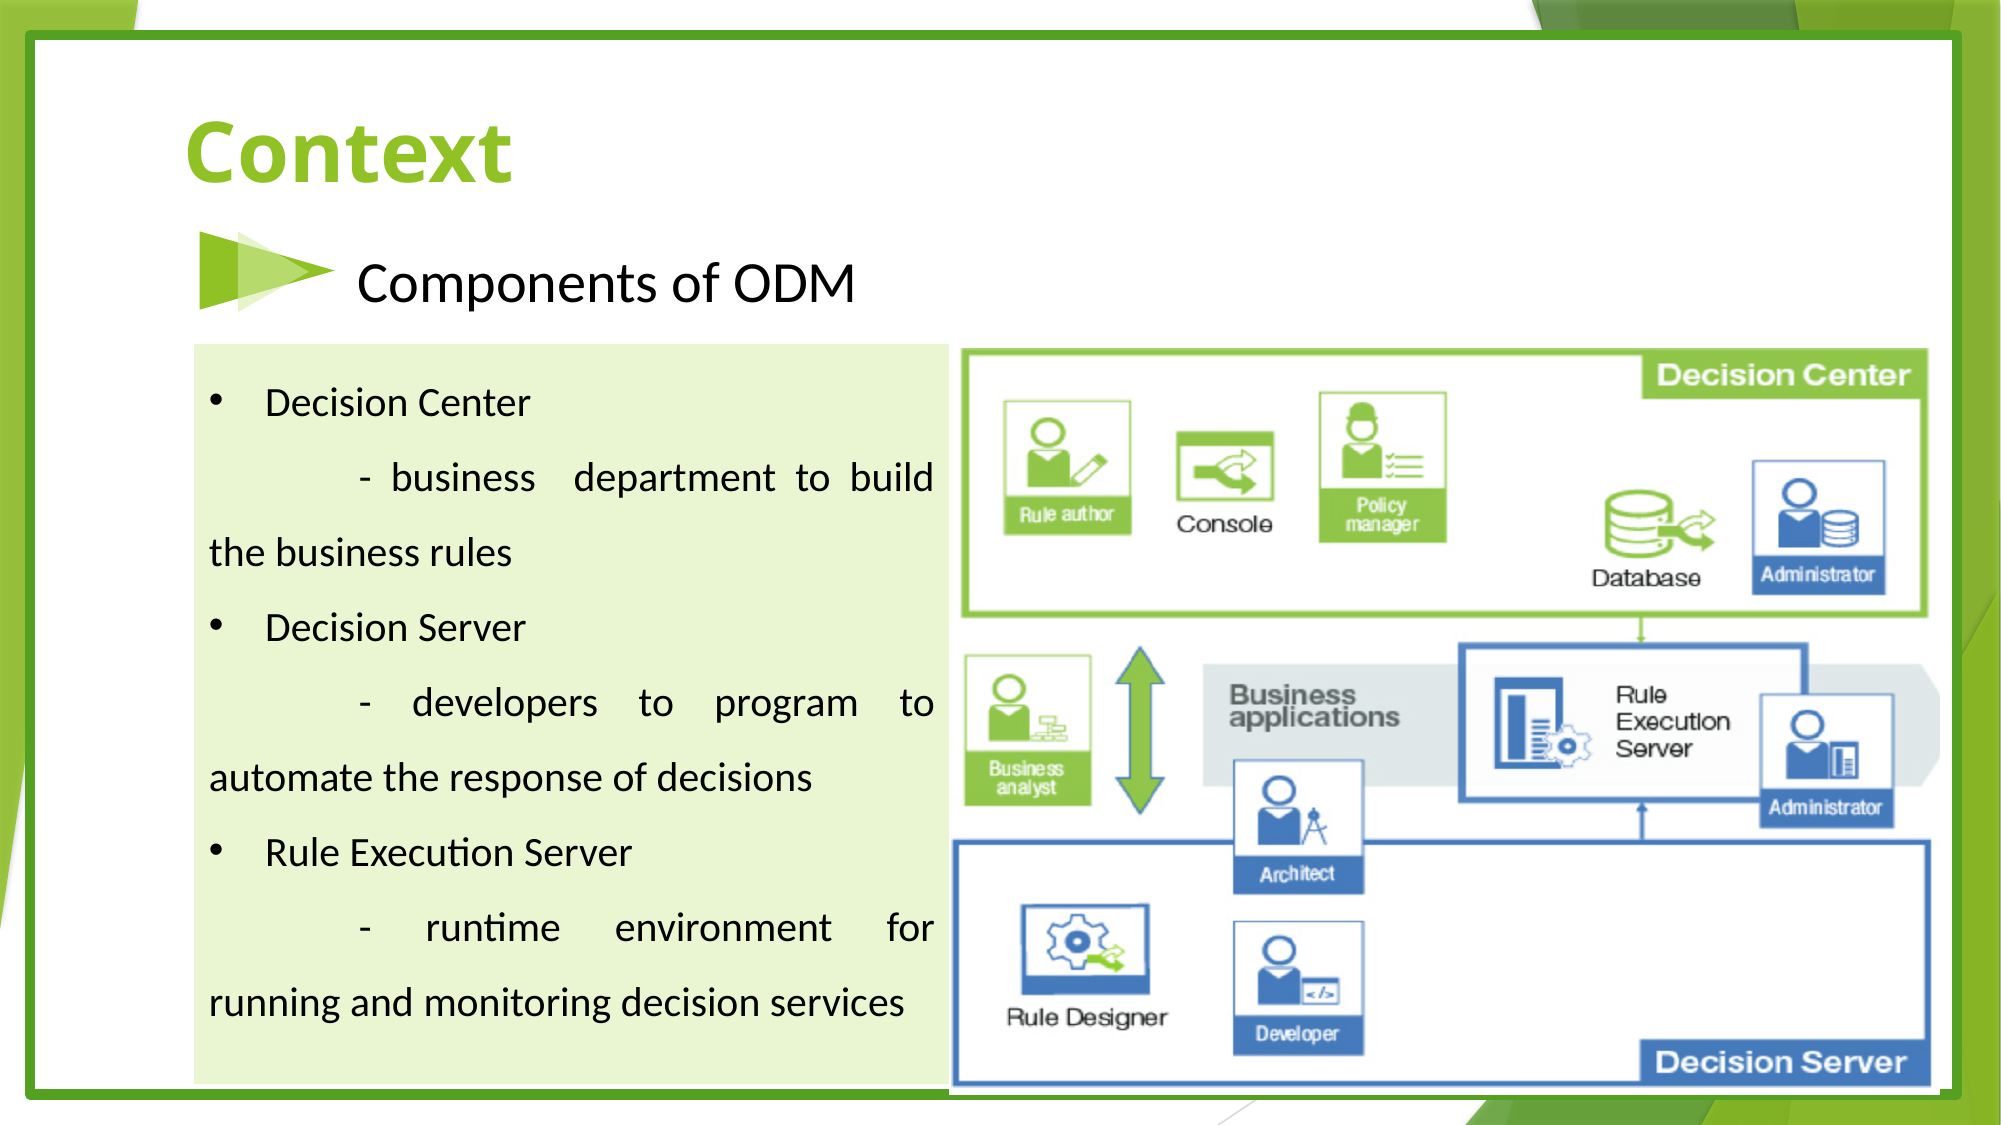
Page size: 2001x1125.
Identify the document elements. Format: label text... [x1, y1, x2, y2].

text_box Components of ODM [342, 201, 1645, 322]
text_box Decision Center - business department to build the business rules Decision Server - developers to program to automate the response of decisions Rule Execution Server - runtime environment for running and monitoring decision services [194, 342, 948, 1077]
text_box [29, 33, 1959, 1096]
text_box Context [168, 89, 1579, 207]
text_box [236, 230, 311, 314]
text_box [281, 253, 337, 286]
text_box [198, 229, 236, 312]
text_box [193, 343, 944, 1086]
picture [949, 341, 1940, 1095]
